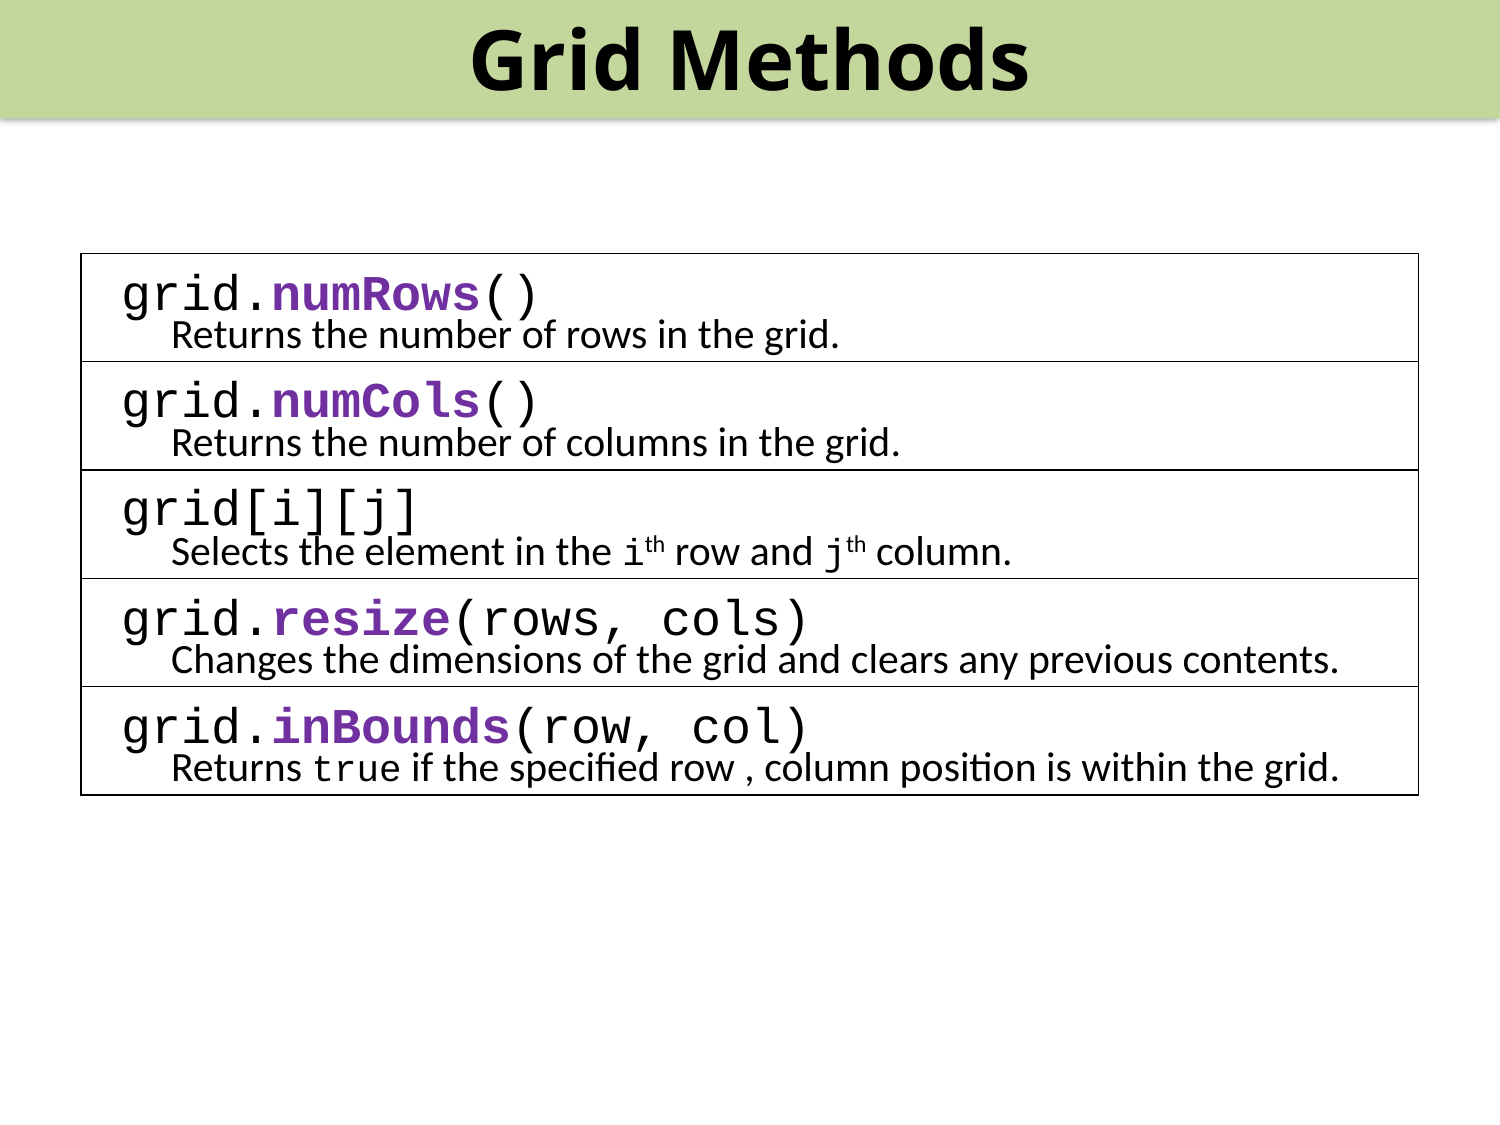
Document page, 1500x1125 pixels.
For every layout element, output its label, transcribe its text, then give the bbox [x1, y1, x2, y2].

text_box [80, 359, 1419, 467]
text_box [80, 253, 1419, 359]
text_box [80, 686, 1419, 799]
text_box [80, 578, 1419, 685]
text_box Grid Methods [0, 0, 1500, 122]
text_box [80, 467, 1419, 577]
